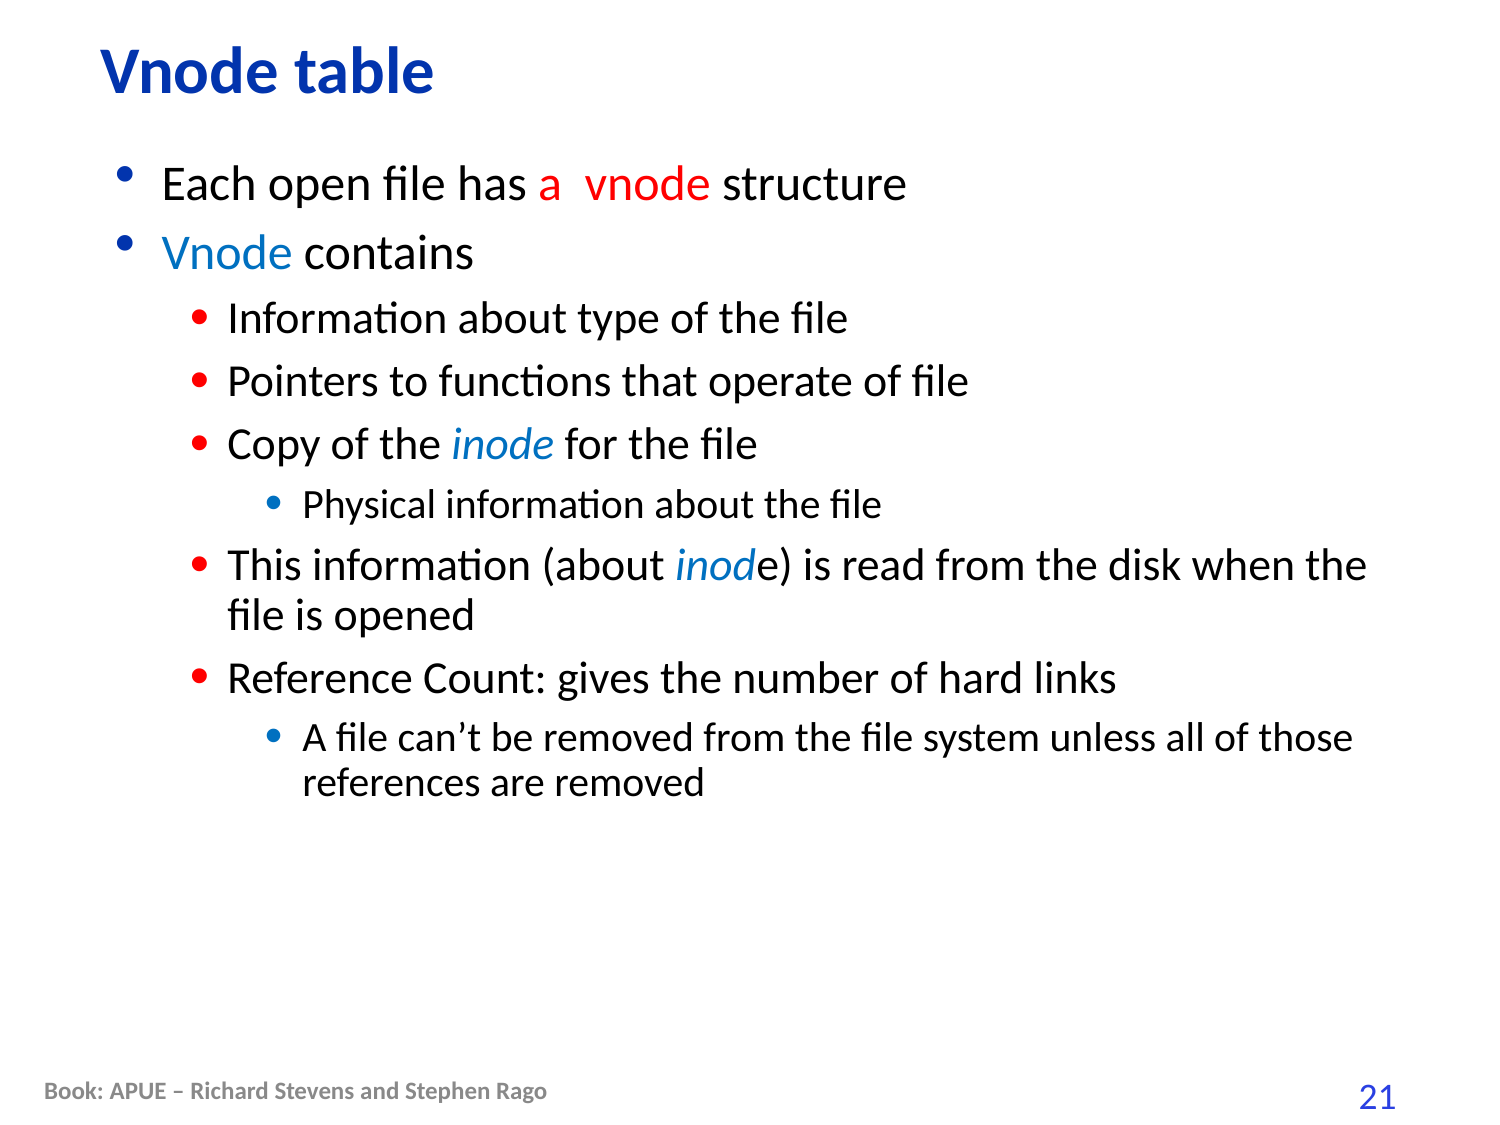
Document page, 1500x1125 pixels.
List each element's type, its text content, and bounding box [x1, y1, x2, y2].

text_box Book: APUE – Richard Stevens and Stephen Rago [29, 1060, 715, 1120]
list Each open file has a vnode structure Vnode contains Information about type of the file Pointers to functions that operate of file Copy of the inode for the file Physical information about the file This information (about inode) is read from the disk when the file is opened Reference Count: gives the number of hard links A file can’t be removed from the file system unless all of those references are removed [99, 149, 1400, 988]
title Vnode table [85, 28, 1261, 117]
